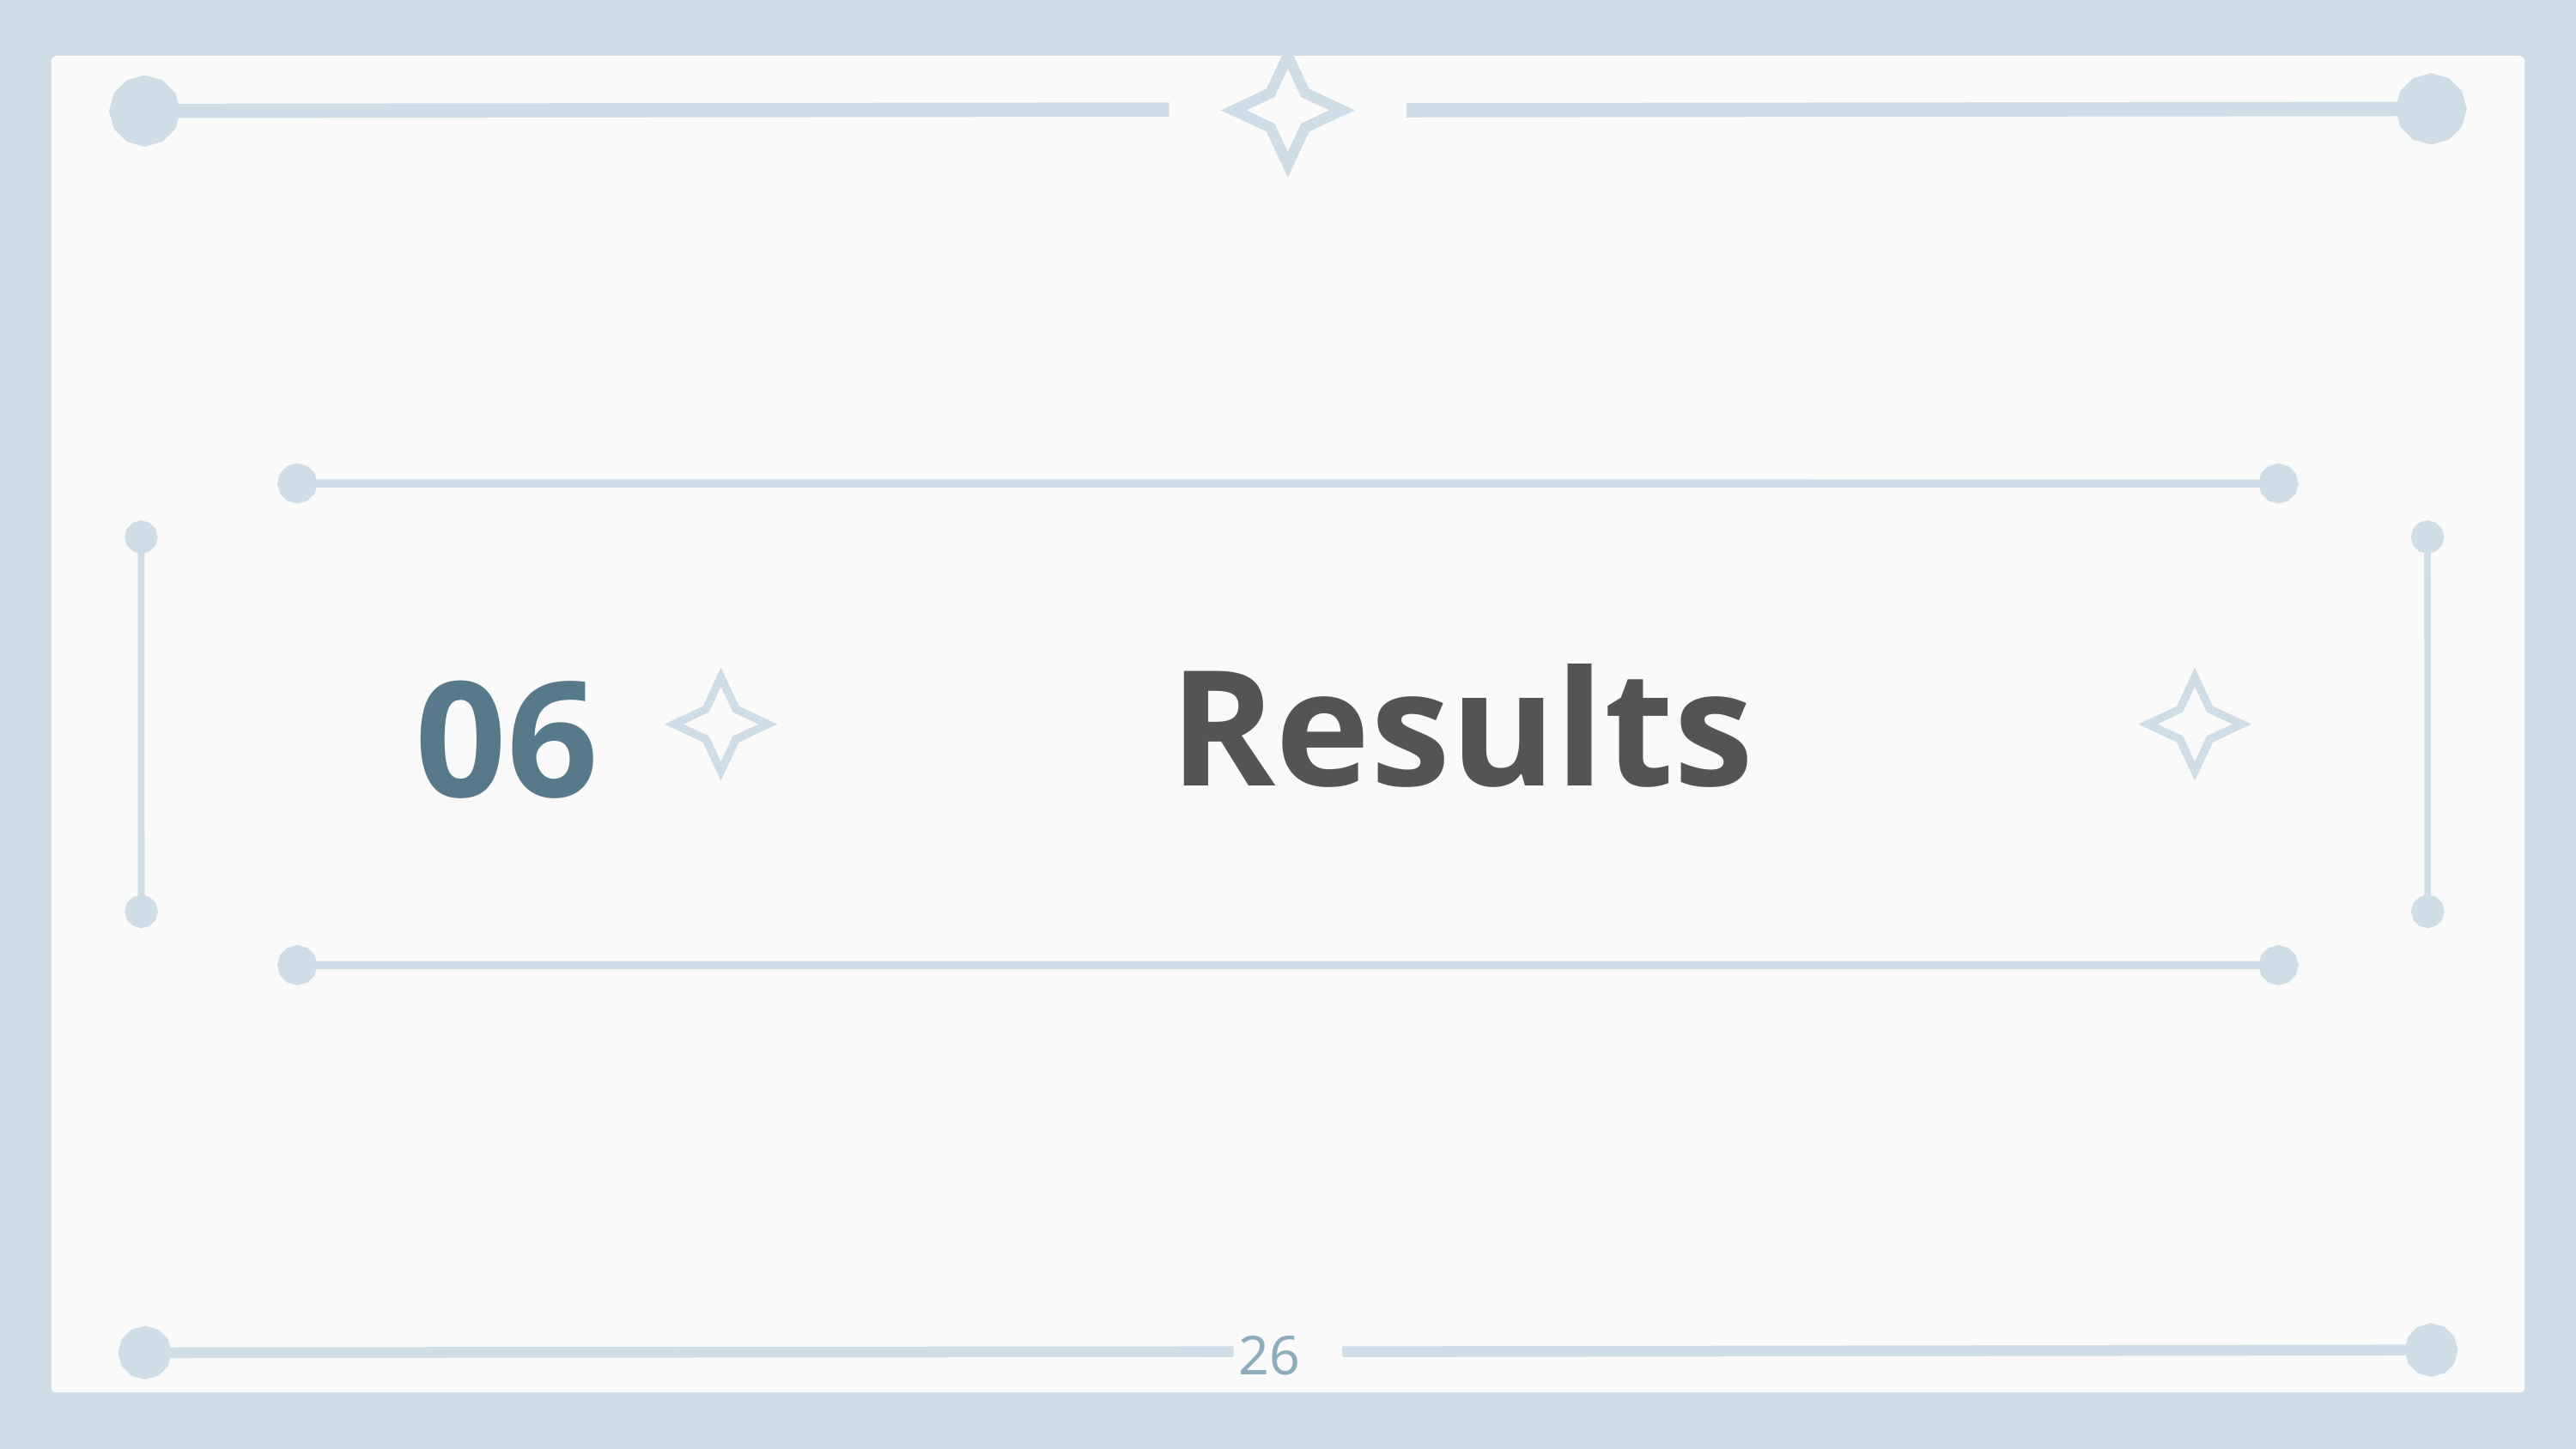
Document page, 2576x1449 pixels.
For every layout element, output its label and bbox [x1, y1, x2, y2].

text_box [2148, 676, 2243, 772]
text_box [51, 55, 2525, 1393]
text_box [673, 676, 769, 772]
text_box [144, 55, 2432, 165]
